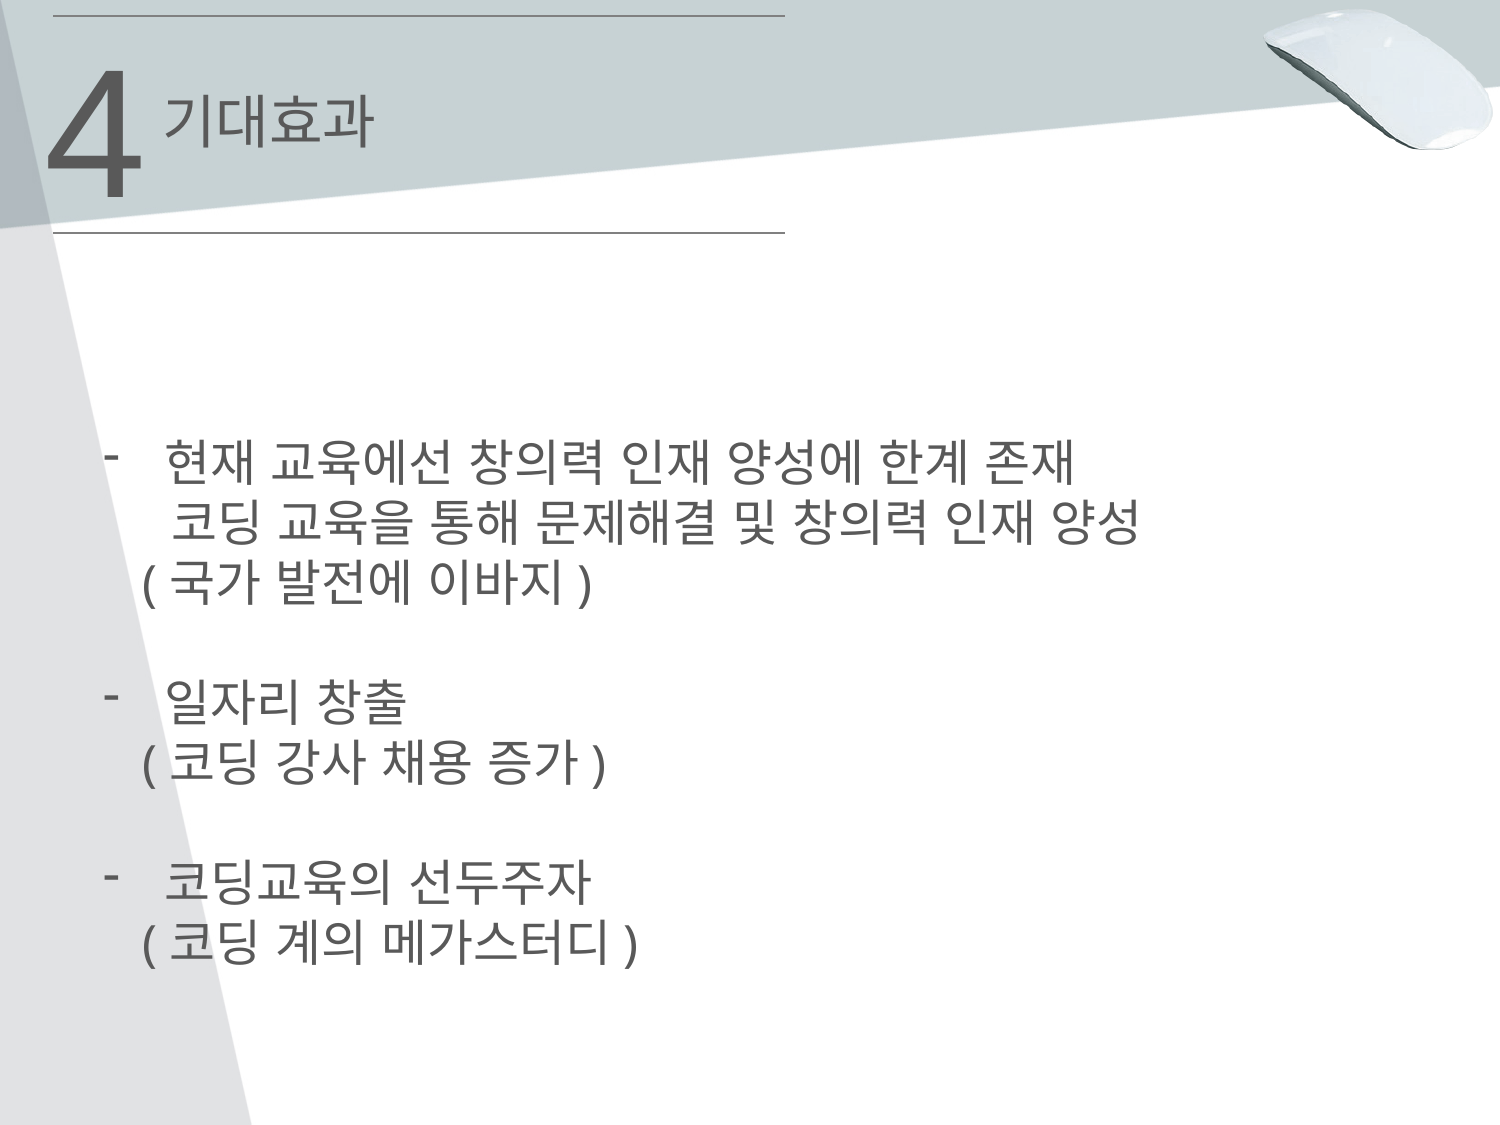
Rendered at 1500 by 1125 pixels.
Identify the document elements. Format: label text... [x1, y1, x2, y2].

picture [0, 0, 1500, 1125]
text_box 4 [29, 7, 479, 242]
text_box 현재 교육에선 창의력 인재 양성에 한계 존재 코딩 교육을 통해 문제해결 및 창의력 인재 양성 (국가 발전에 이바지) 일자리 창출 (코딩 강사 채용 증가) 코딩교육의 선두주자 (코딩 계의 메가스터디) [88, 423, 1365, 979]
text_box 기대효과 [479, 78, 821, 163]
